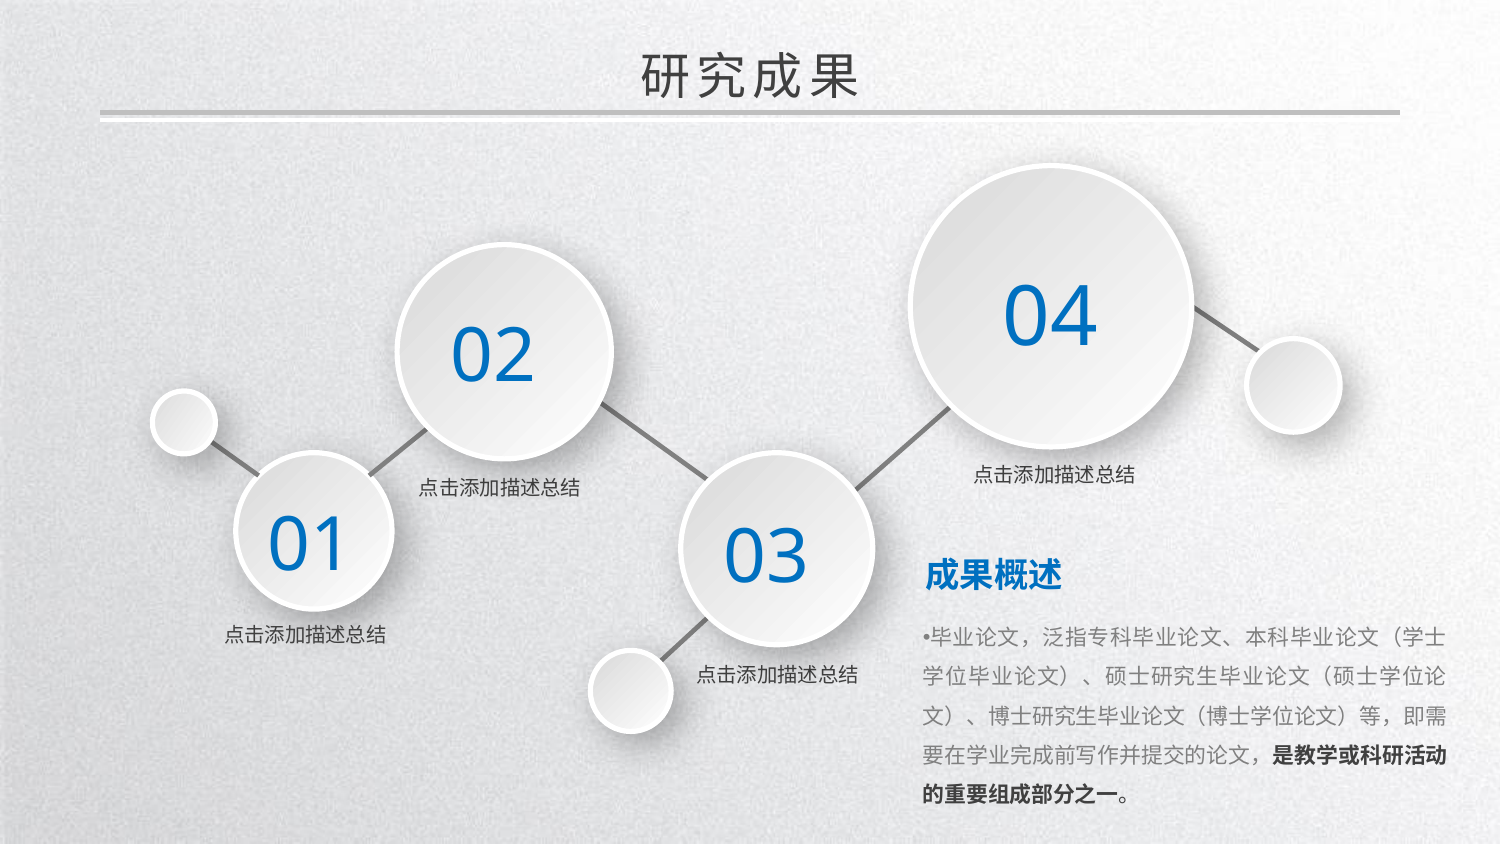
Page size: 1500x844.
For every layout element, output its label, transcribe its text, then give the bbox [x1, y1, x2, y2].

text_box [209, 440, 259, 476]
text_box [150, 388, 218, 456]
text_box 研究成果 [625, 37, 875, 112]
text_box 成果概述 [911, 546, 1293, 602]
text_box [659, 616, 710, 663]
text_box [910, 165, 1192, 448]
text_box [368, 427, 429, 476]
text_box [1198, 305, 1261, 353]
text_box 点击添加描述总结 [699, 650, 892, 693]
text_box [848, 405, 952, 496]
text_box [680, 452, 873, 645]
picture [0, 0, 1500, 844]
text_box 点击添加描述总结 [195, 610, 420, 653]
text_box 点击添加描述总结 [396, 463, 615, 506]
text_box [588, 648, 674, 734]
text_box 毕业论文，泛指专科毕业论文、本科毕业论文（学士学位毕业论文）、硕士研究生毕业论文（硕士学位论文）、博士研究生毕业论文（博士学位论文）等，即需要在学业完成前写作并提交的论文，是教学或科研活动的重要组成部分之一。 [911, 604, 1459, 813]
text_box [1244, 336, 1343, 435]
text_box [235, 452, 393, 610]
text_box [396, 244, 612, 460]
text_box 点击添加描述总结 [956, 456, 1167, 493]
